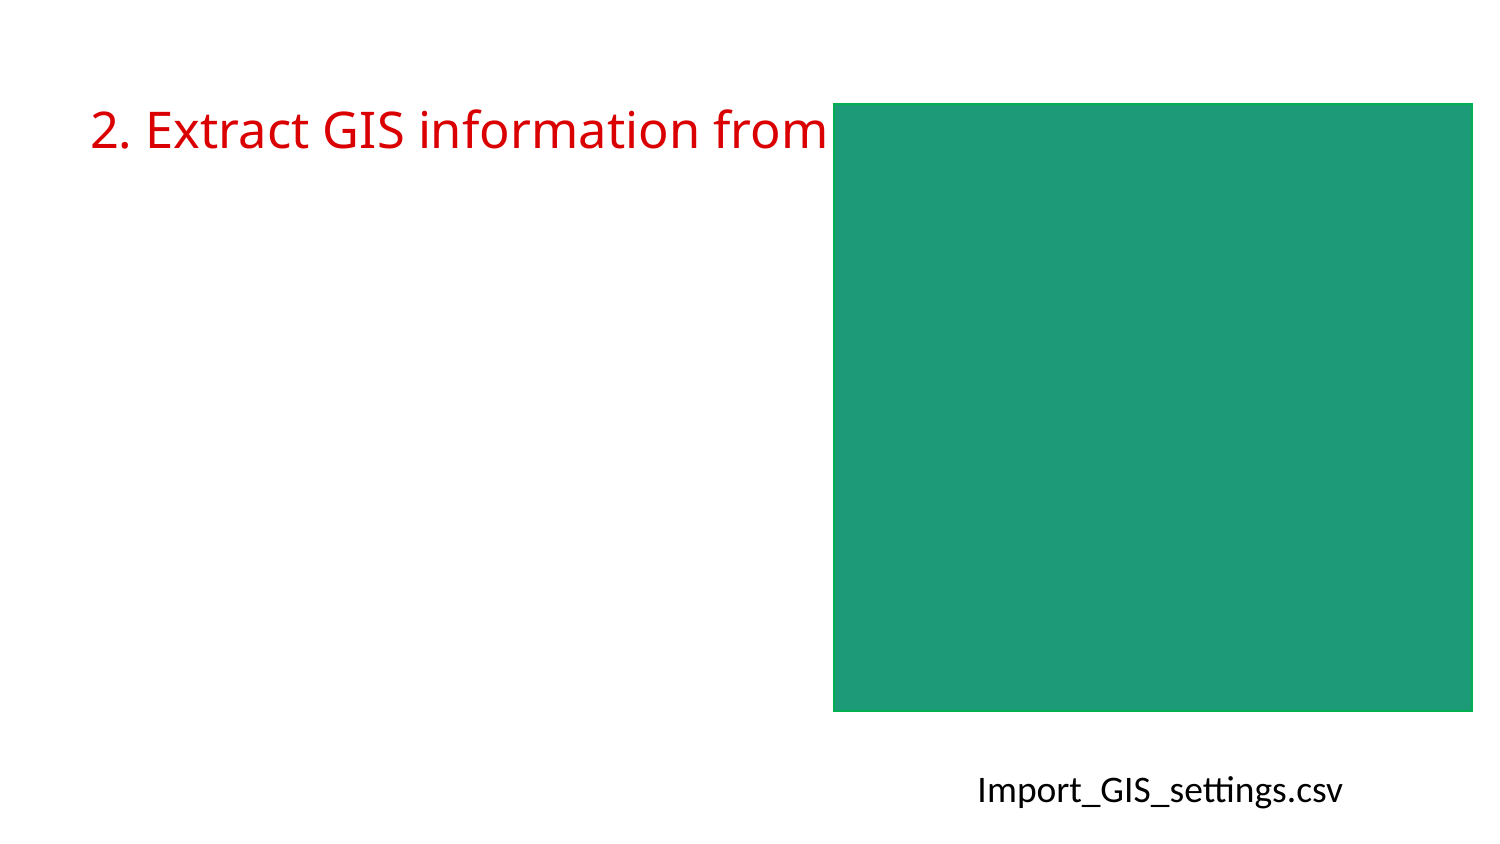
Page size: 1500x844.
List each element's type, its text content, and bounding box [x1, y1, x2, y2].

title 2. Extract GIS information from shape files to GMNS files [75, 33, 1455, 175]
text_box [833, 103, 1473, 712]
text_box Import_GIS_settings.csv [962, 757, 1454, 818]
